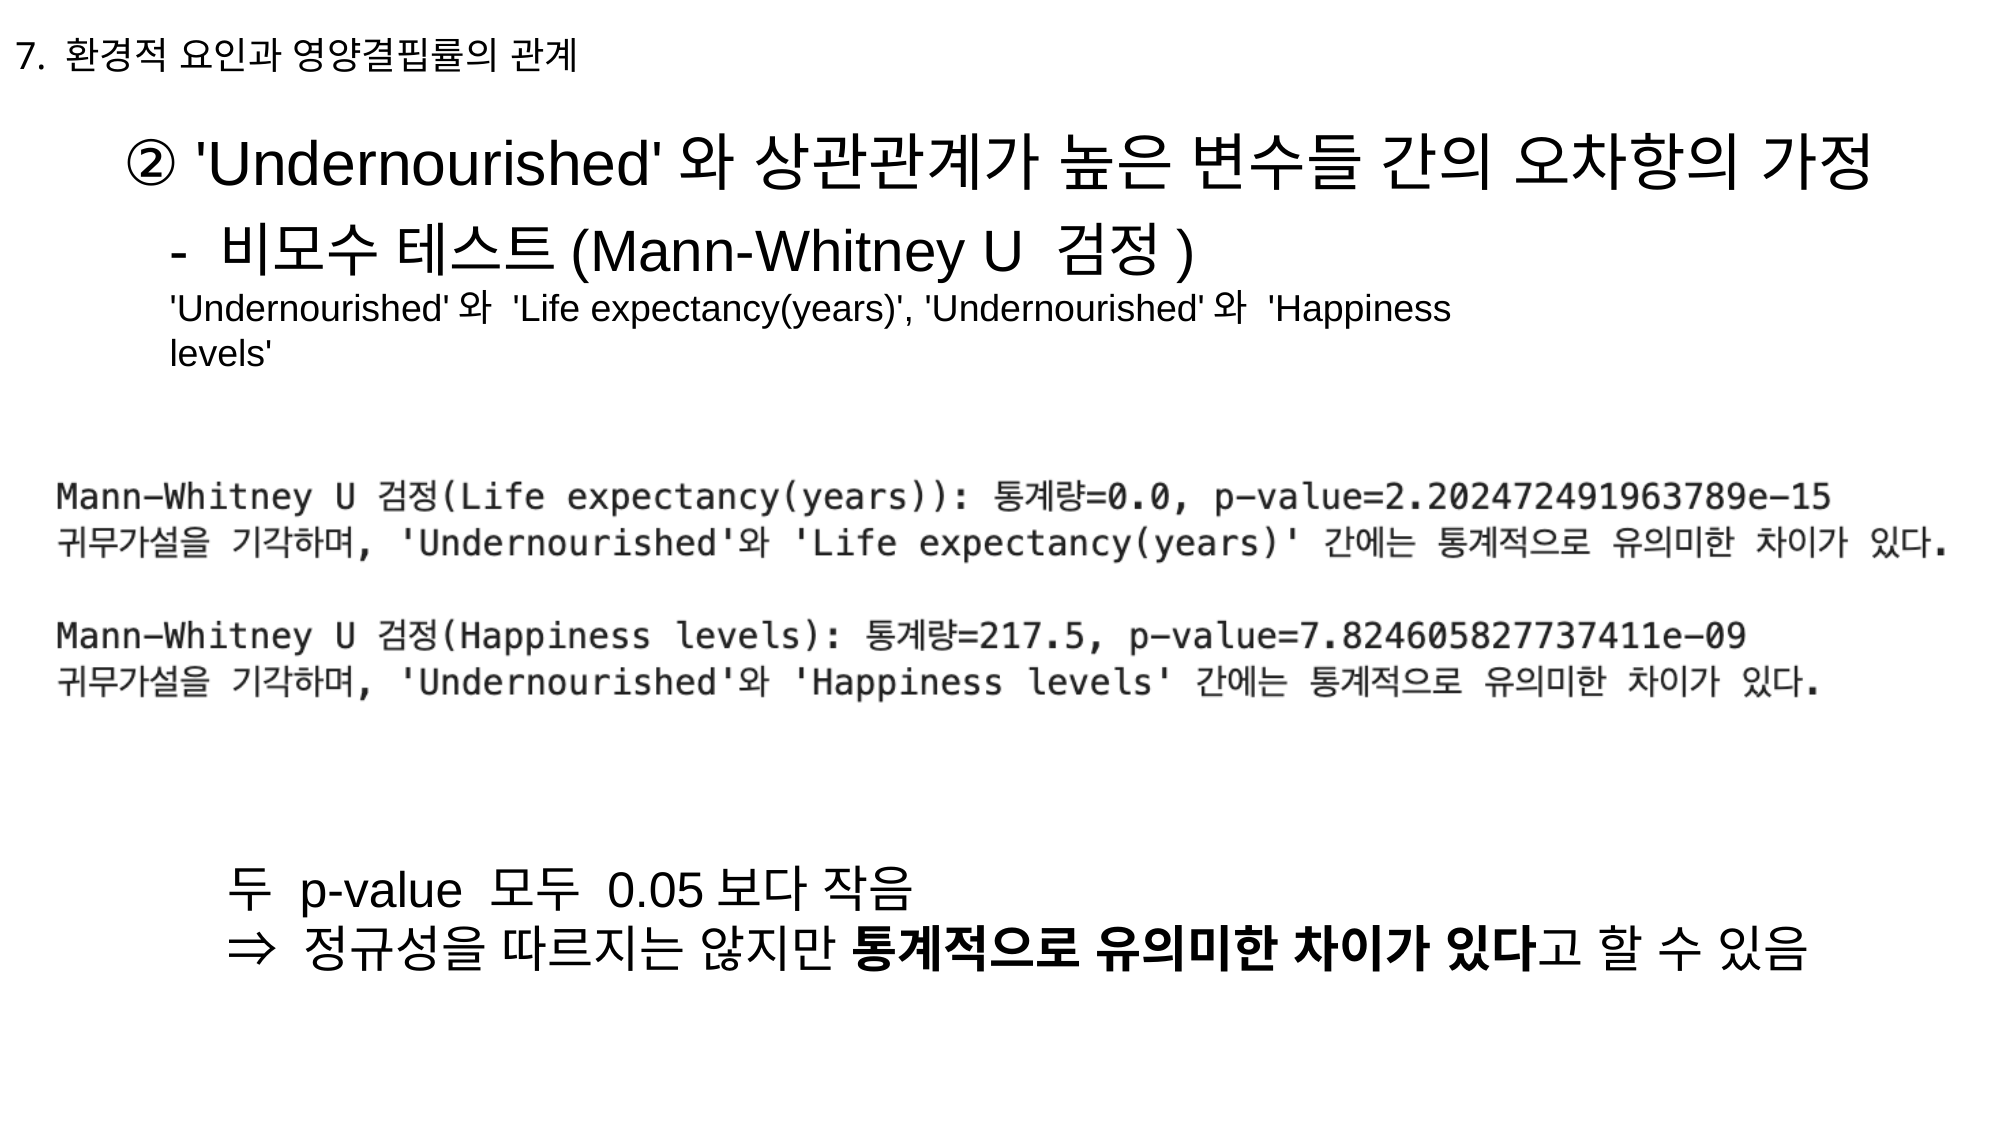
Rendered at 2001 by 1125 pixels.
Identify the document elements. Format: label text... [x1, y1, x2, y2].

text_box 7. 환경적 요인과 영양결핍률의 관계 [0, 0, 1536, 116]
picture [47, 475, 1953, 707]
text_box 두 p-value 모두 0.05보다 작음 ⇒ 정규성을 따르지는 않지만 통계적으로 유의미한 차이가 있다고 할 수 있음 [212, 850, 1825, 986]
text_box - 비모수 테스트(Mann-Whitney U 검정) 'Undernourished'와 'Life expectancy(years)', 'Undernourished'와 'Happiness levels' [154, 206, 1574, 381]
text_box ② 'Undernourished'와 상관관계가 높은 변수들 간의 오차항의 가정 [108, 115, 1892, 205]
